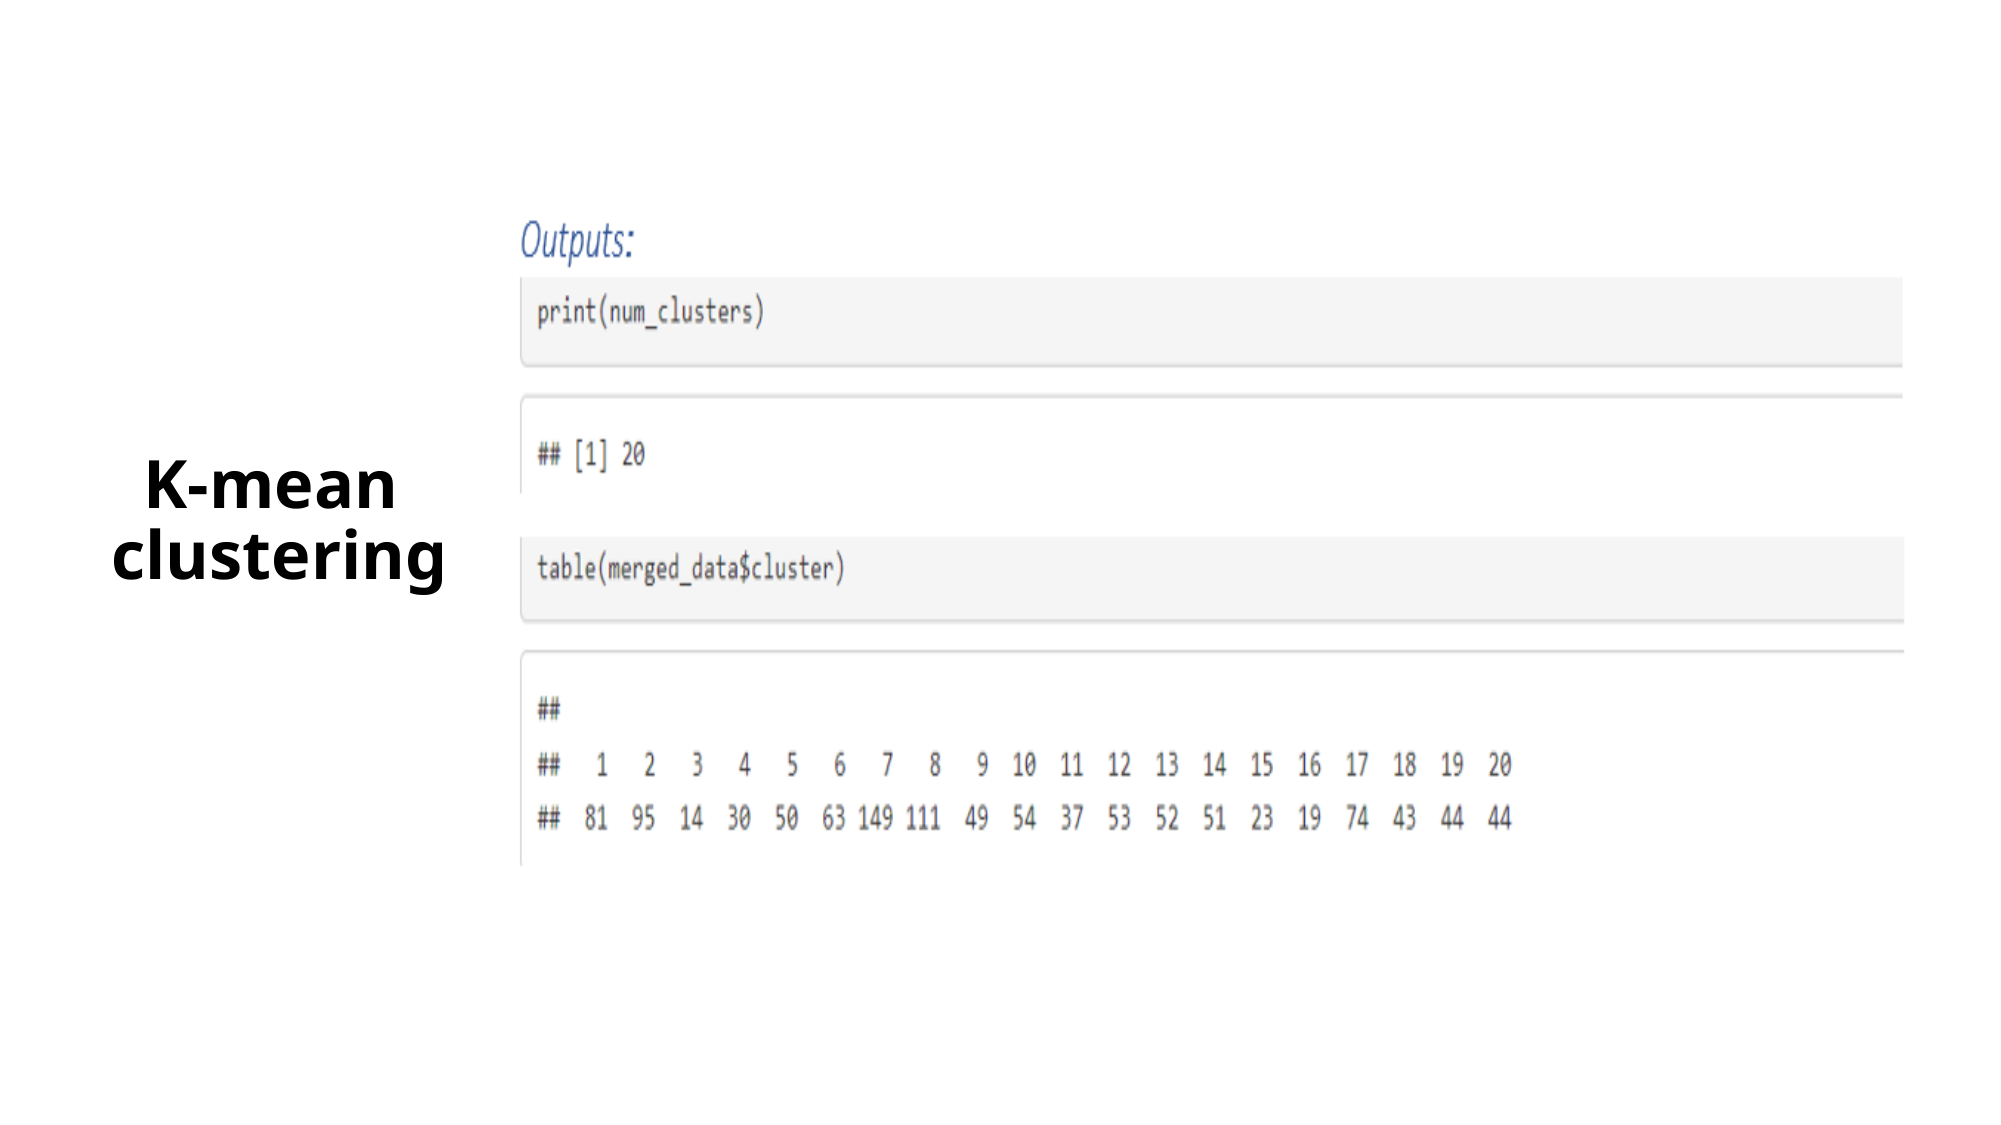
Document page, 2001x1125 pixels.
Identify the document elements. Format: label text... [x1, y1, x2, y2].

picture [476, 196, 1925, 900]
title K-mean clustering [82, 311, 476, 814]
